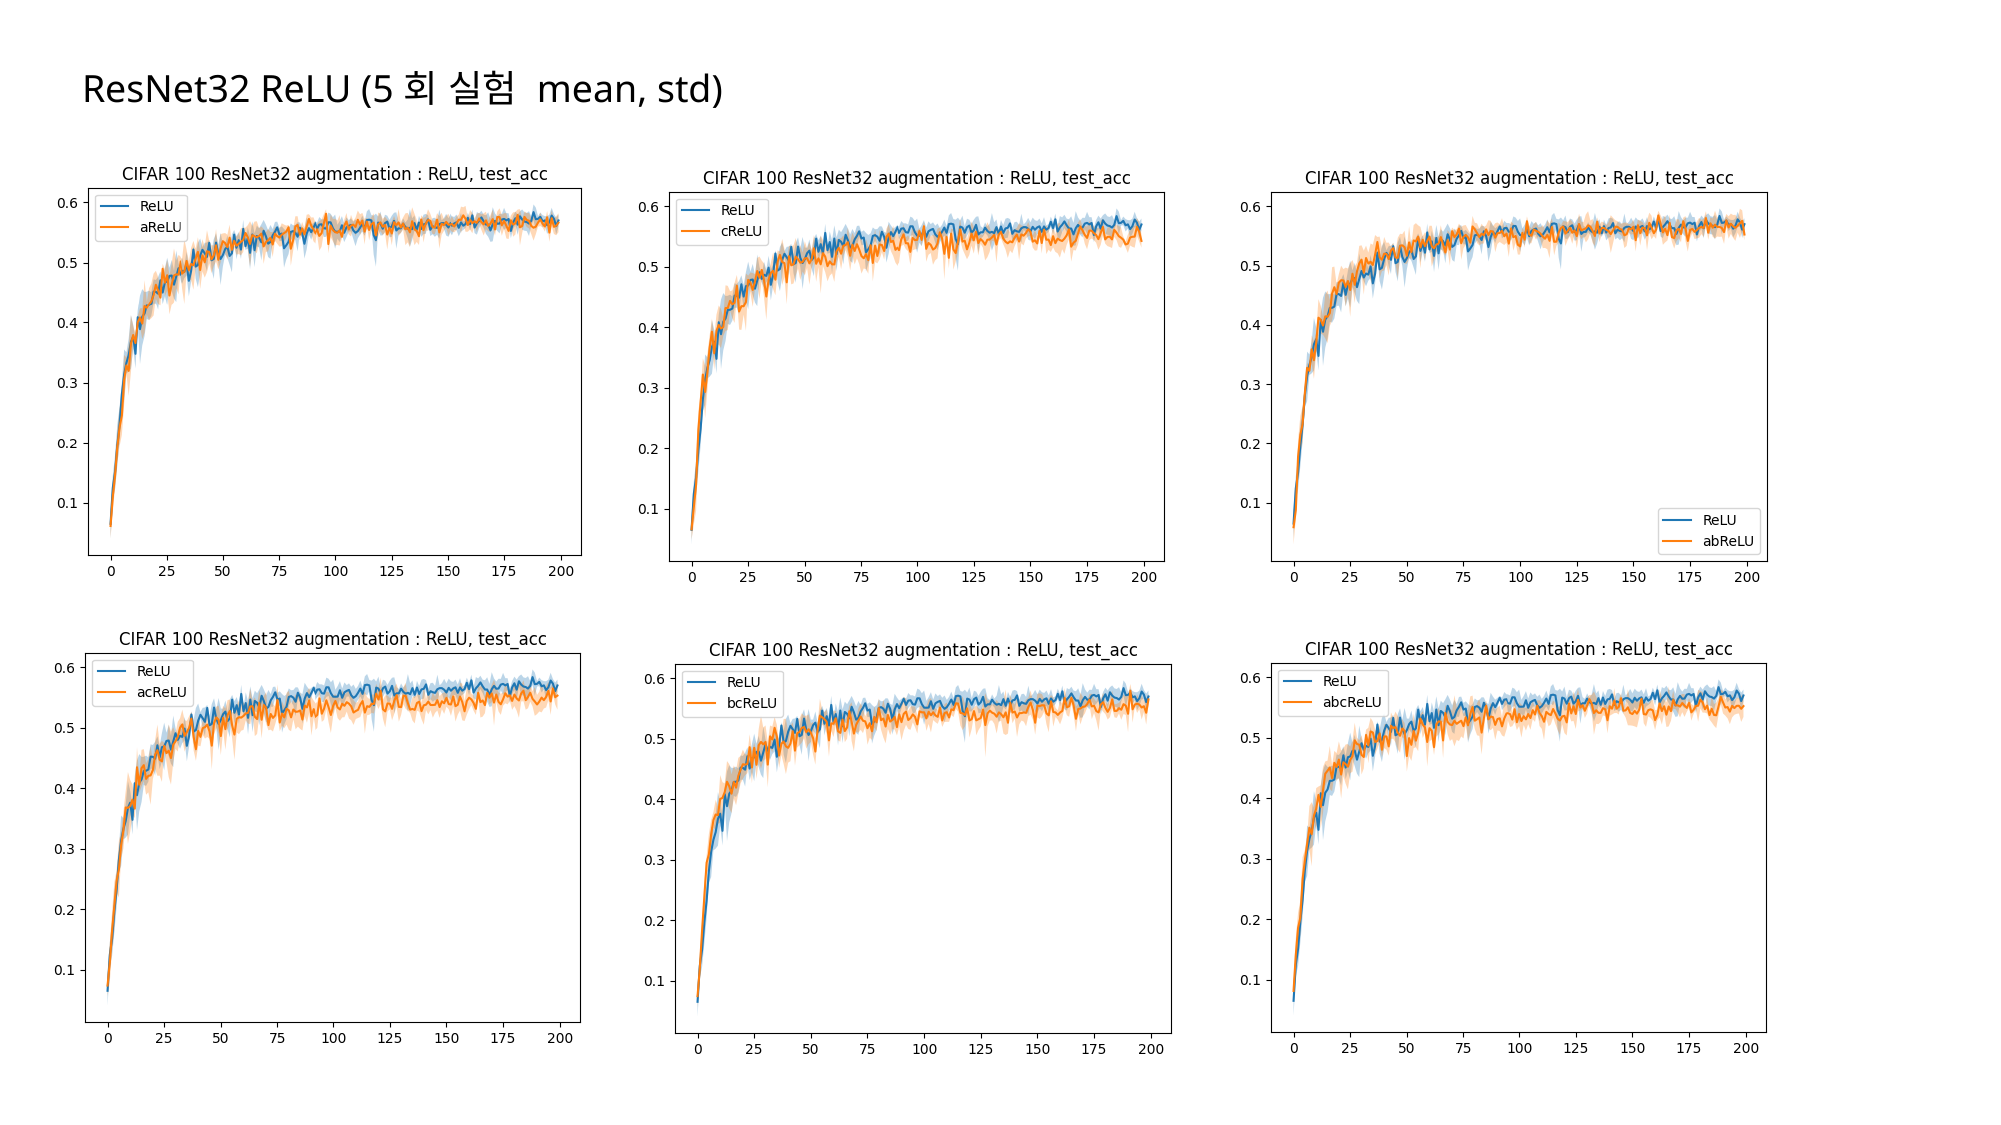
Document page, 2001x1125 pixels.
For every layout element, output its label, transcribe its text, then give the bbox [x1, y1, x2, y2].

picture [623, 165, 1173, 591]
picture [45, 626, 586, 1052]
picture [45, 165, 586, 584]
picture [1235, 162, 1774, 591]
picture [1240, 630, 1775, 1064]
picture [638, 637, 1174, 1064]
text_box ResNet32 ReLU (5회 실험 mean, std) [67, 57, 738, 118]
